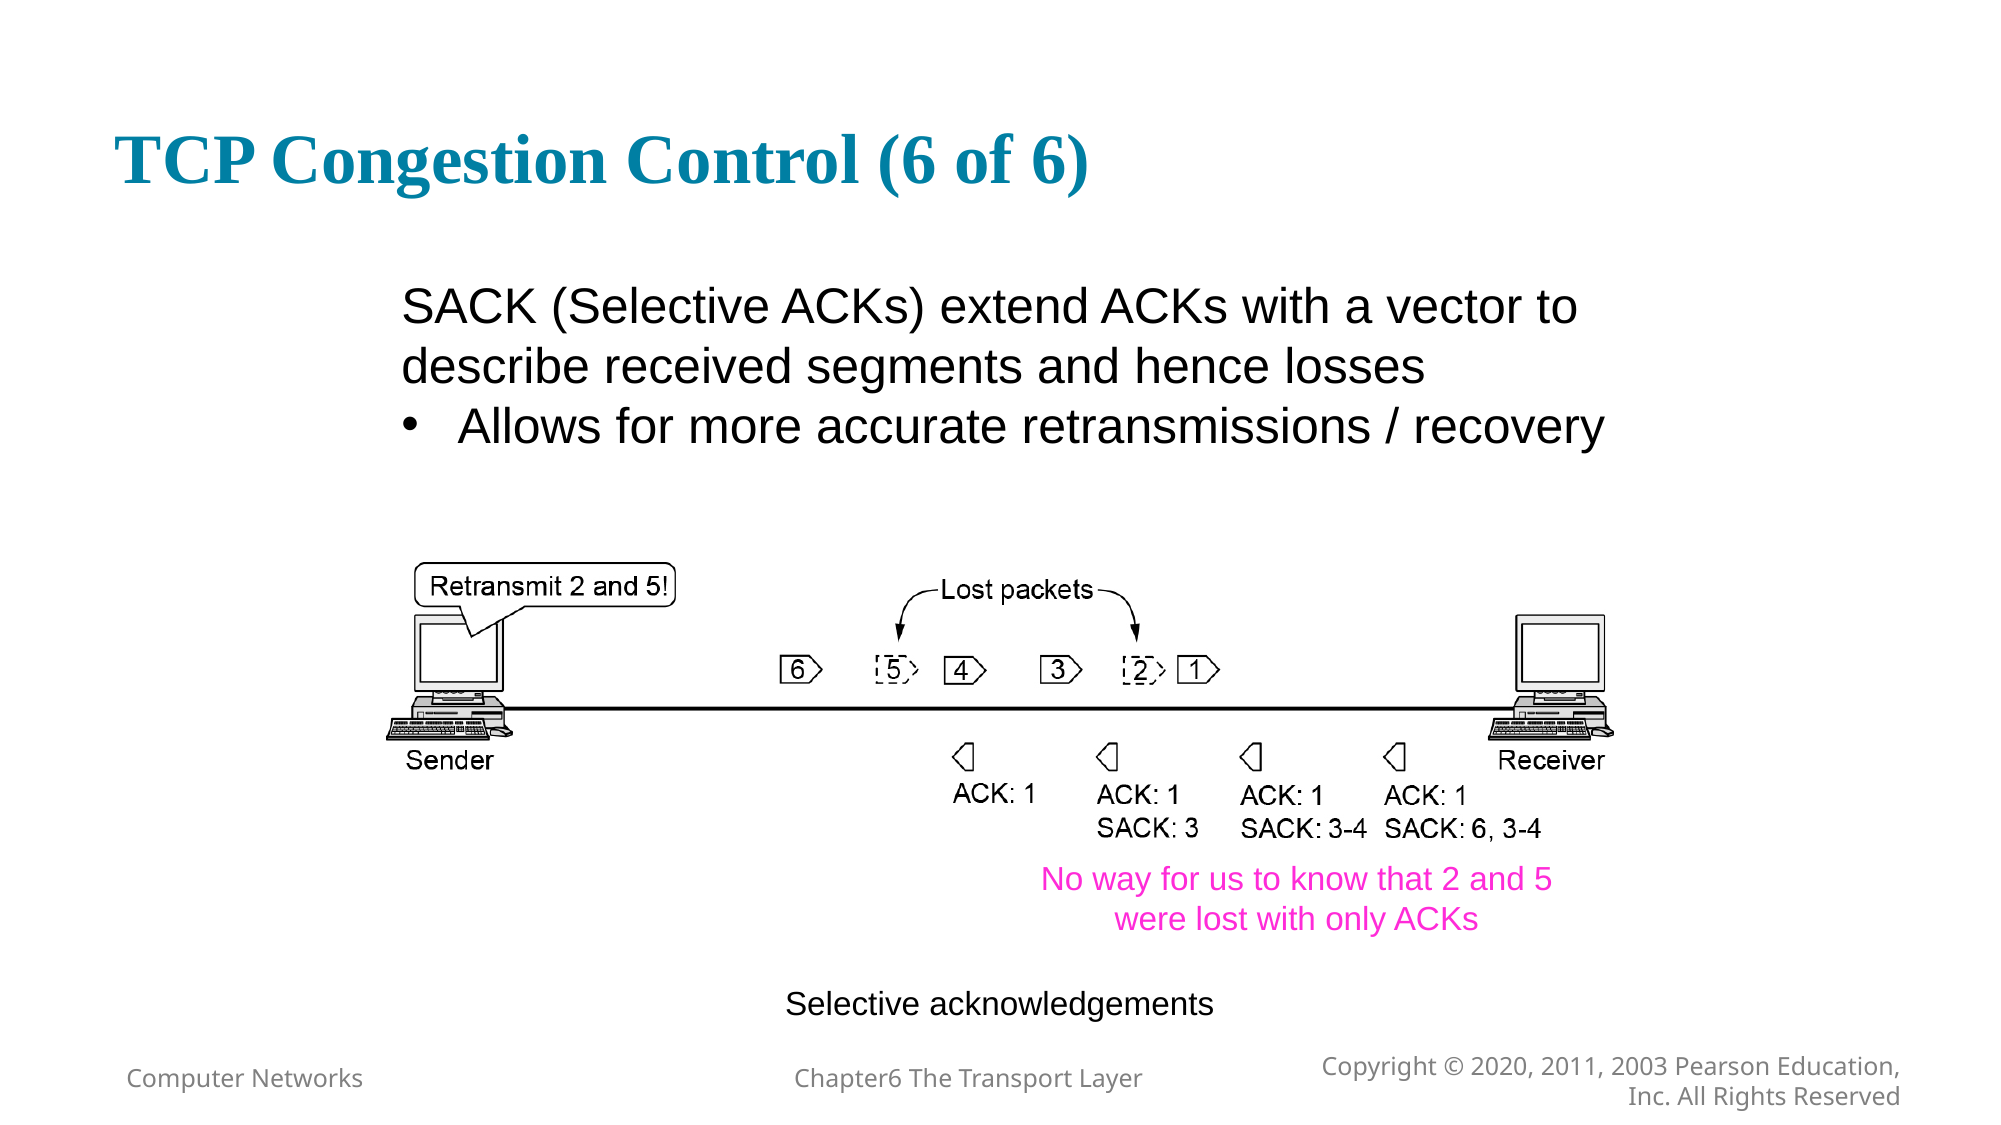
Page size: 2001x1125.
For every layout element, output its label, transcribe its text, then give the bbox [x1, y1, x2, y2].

title TCP Congestion Control (6 of 6) [99, 37, 1900, 213]
list Selective acknowledgements [324, 869, 1675, 1037]
text_box SACK (Selective ACKs) extend ACKs with a vector to describe received segments and hence losses Allows for more accurate retransmissions / recovery [386, 266, 1628, 461]
picture [386, 562, 1614, 842]
text_box No way for us to know that 2 and 5 were lost with only ACKs [1007, 851, 1587, 944]
